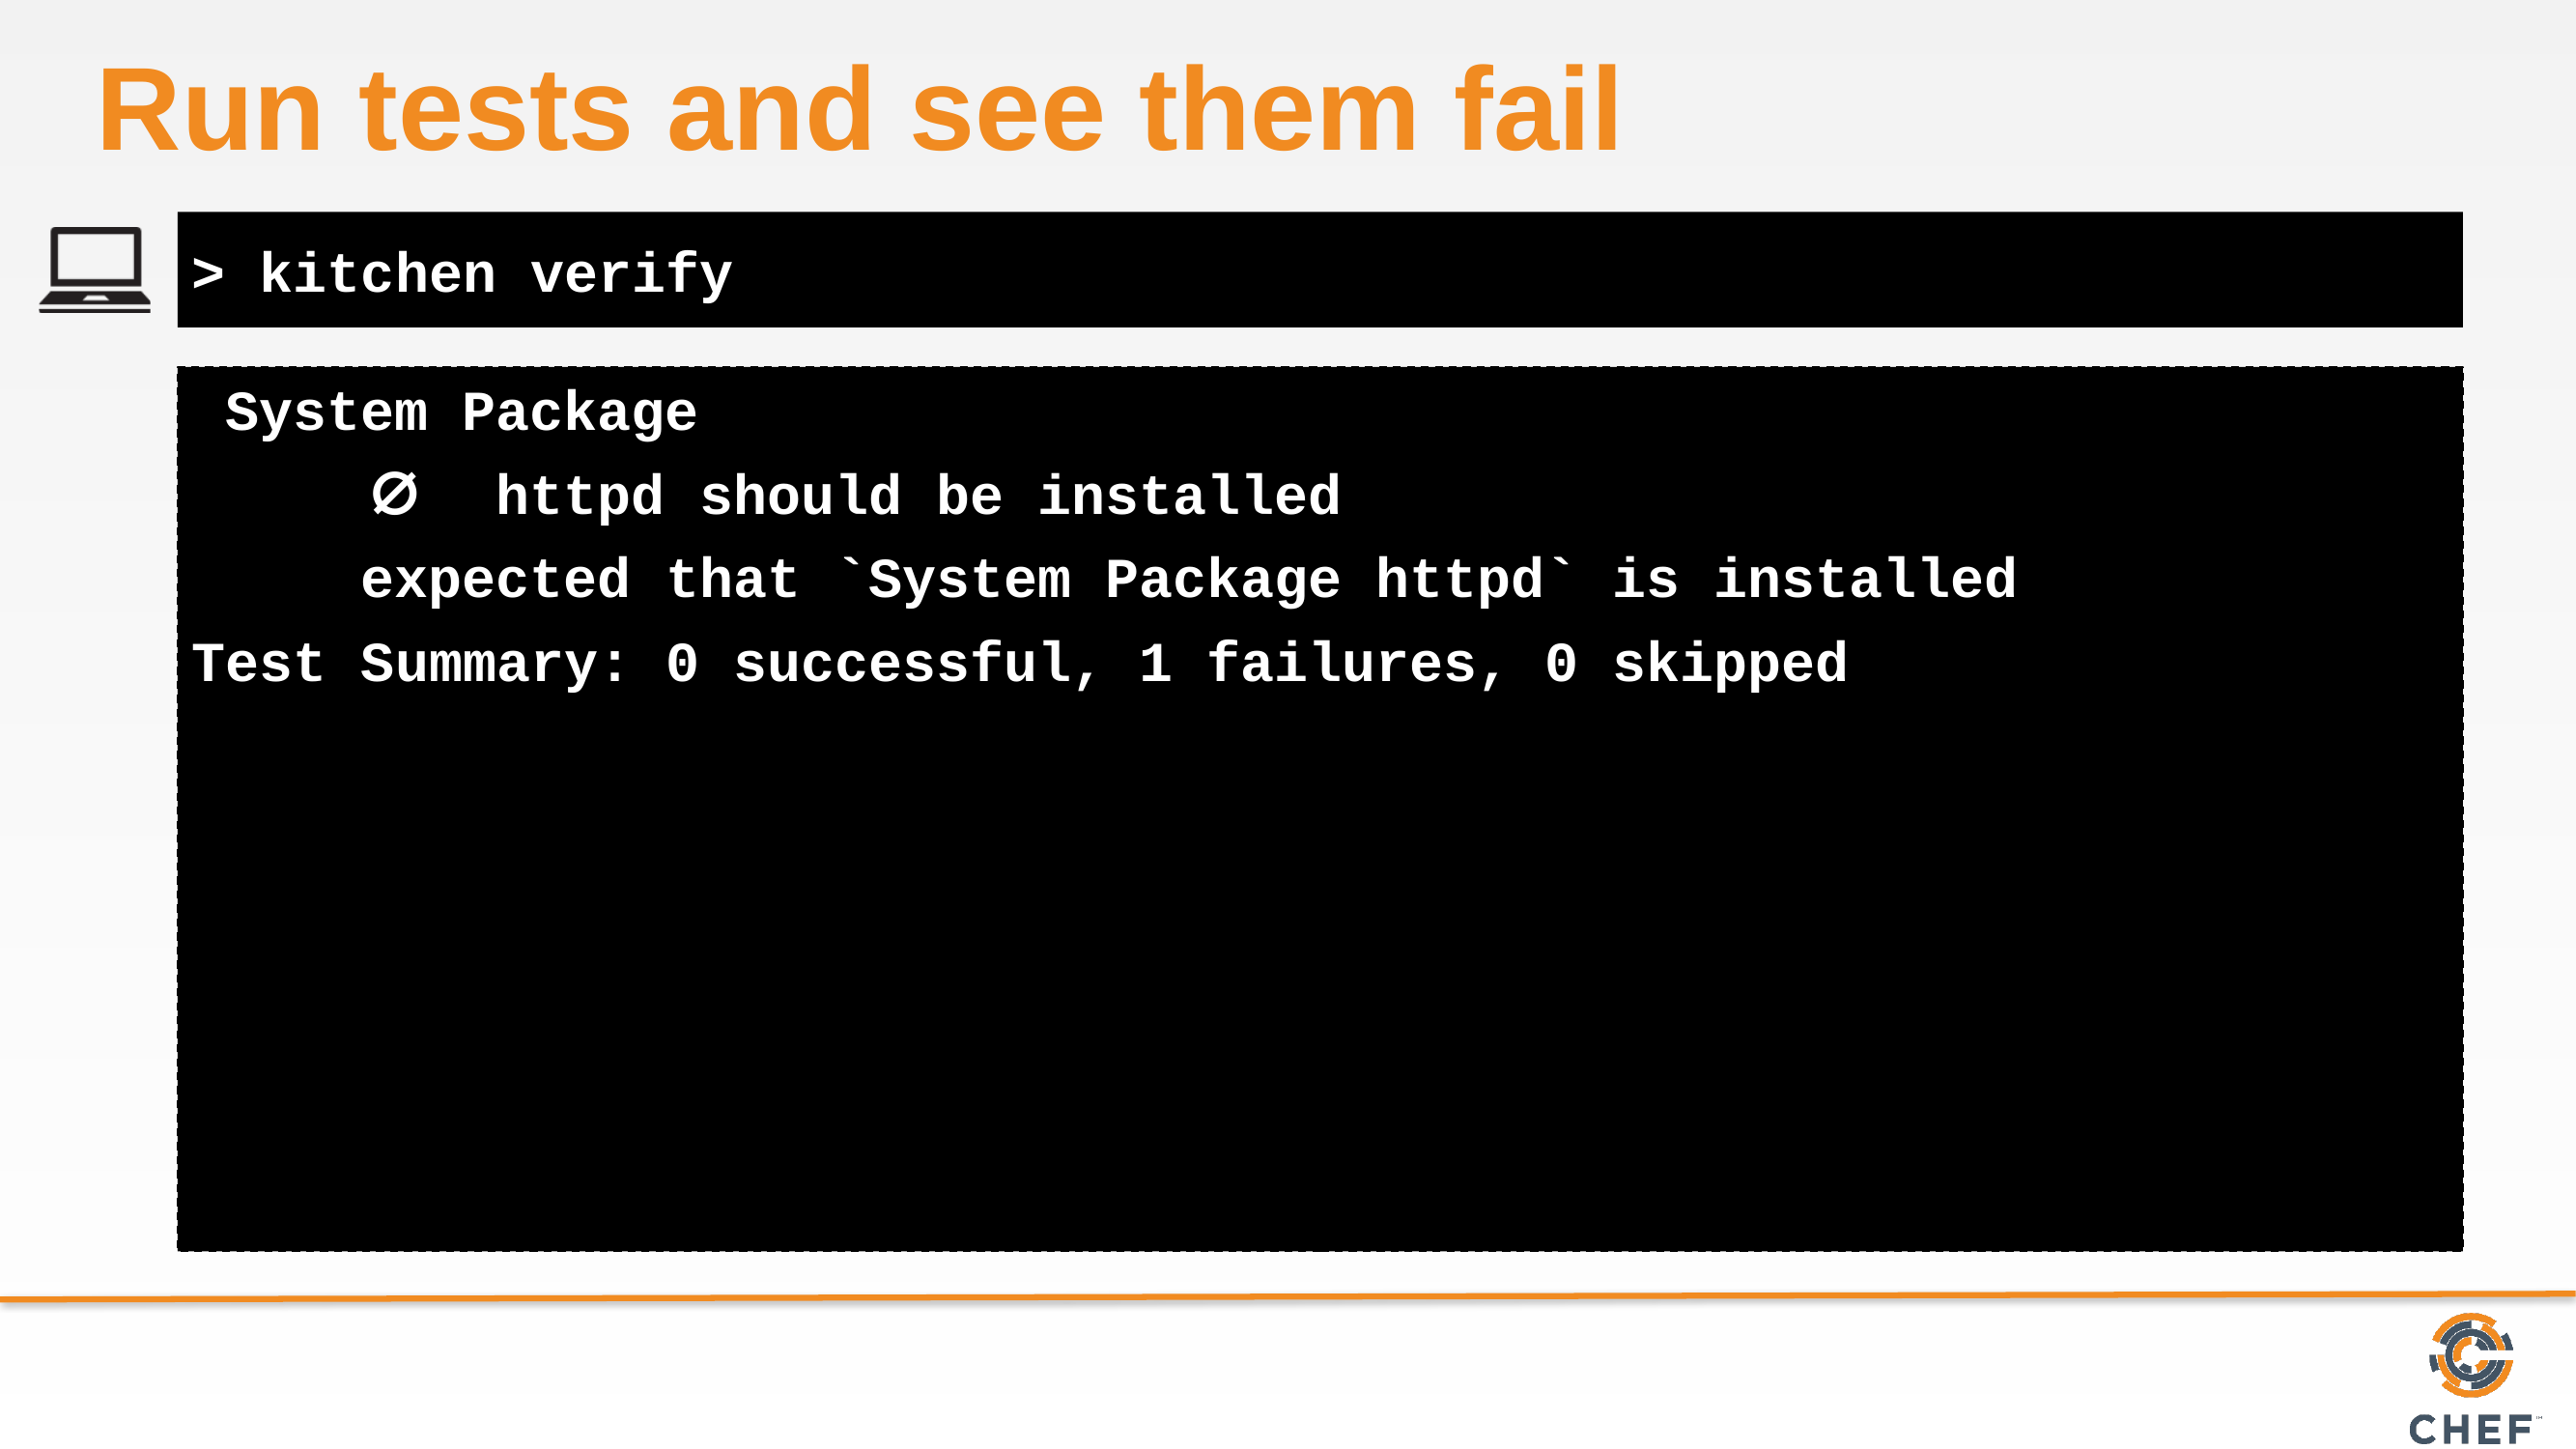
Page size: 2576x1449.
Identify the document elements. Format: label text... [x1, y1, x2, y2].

list > kitchen verify [177, 212, 2463, 327]
picture [2399, 1297, 2550, 1449]
title Run tests and see them fail [96, 48, 2463, 180]
list System Package ∅ httpd should be installed expected that `System Package httpd` is installed Test Summary: 0 successful, 1 failures, 0 skipped [177, 366, 2464, 1252]
